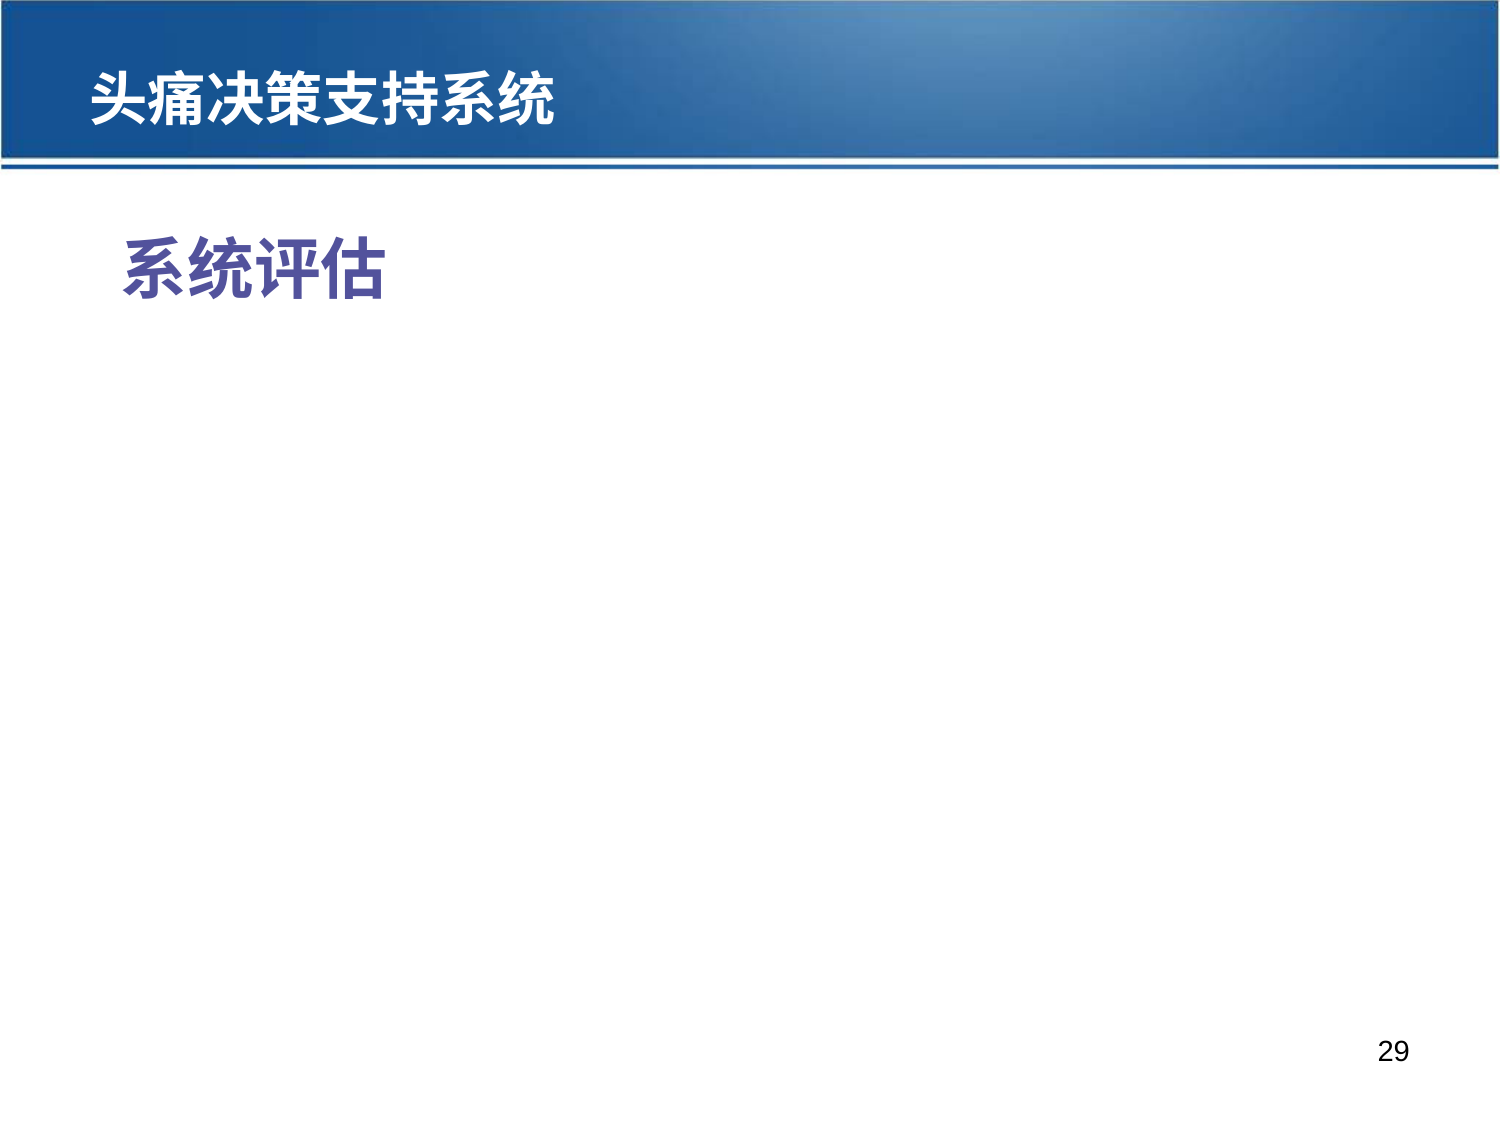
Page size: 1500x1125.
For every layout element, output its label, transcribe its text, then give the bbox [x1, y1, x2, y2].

text_box 系统评估 [53, 219, 456, 315]
slide_number 29 [1074, 1024, 1426, 1103]
text_box 头痛决策支持系统 [74, 54, 1425, 151]
picture [0, 0, 1500, 1125]
